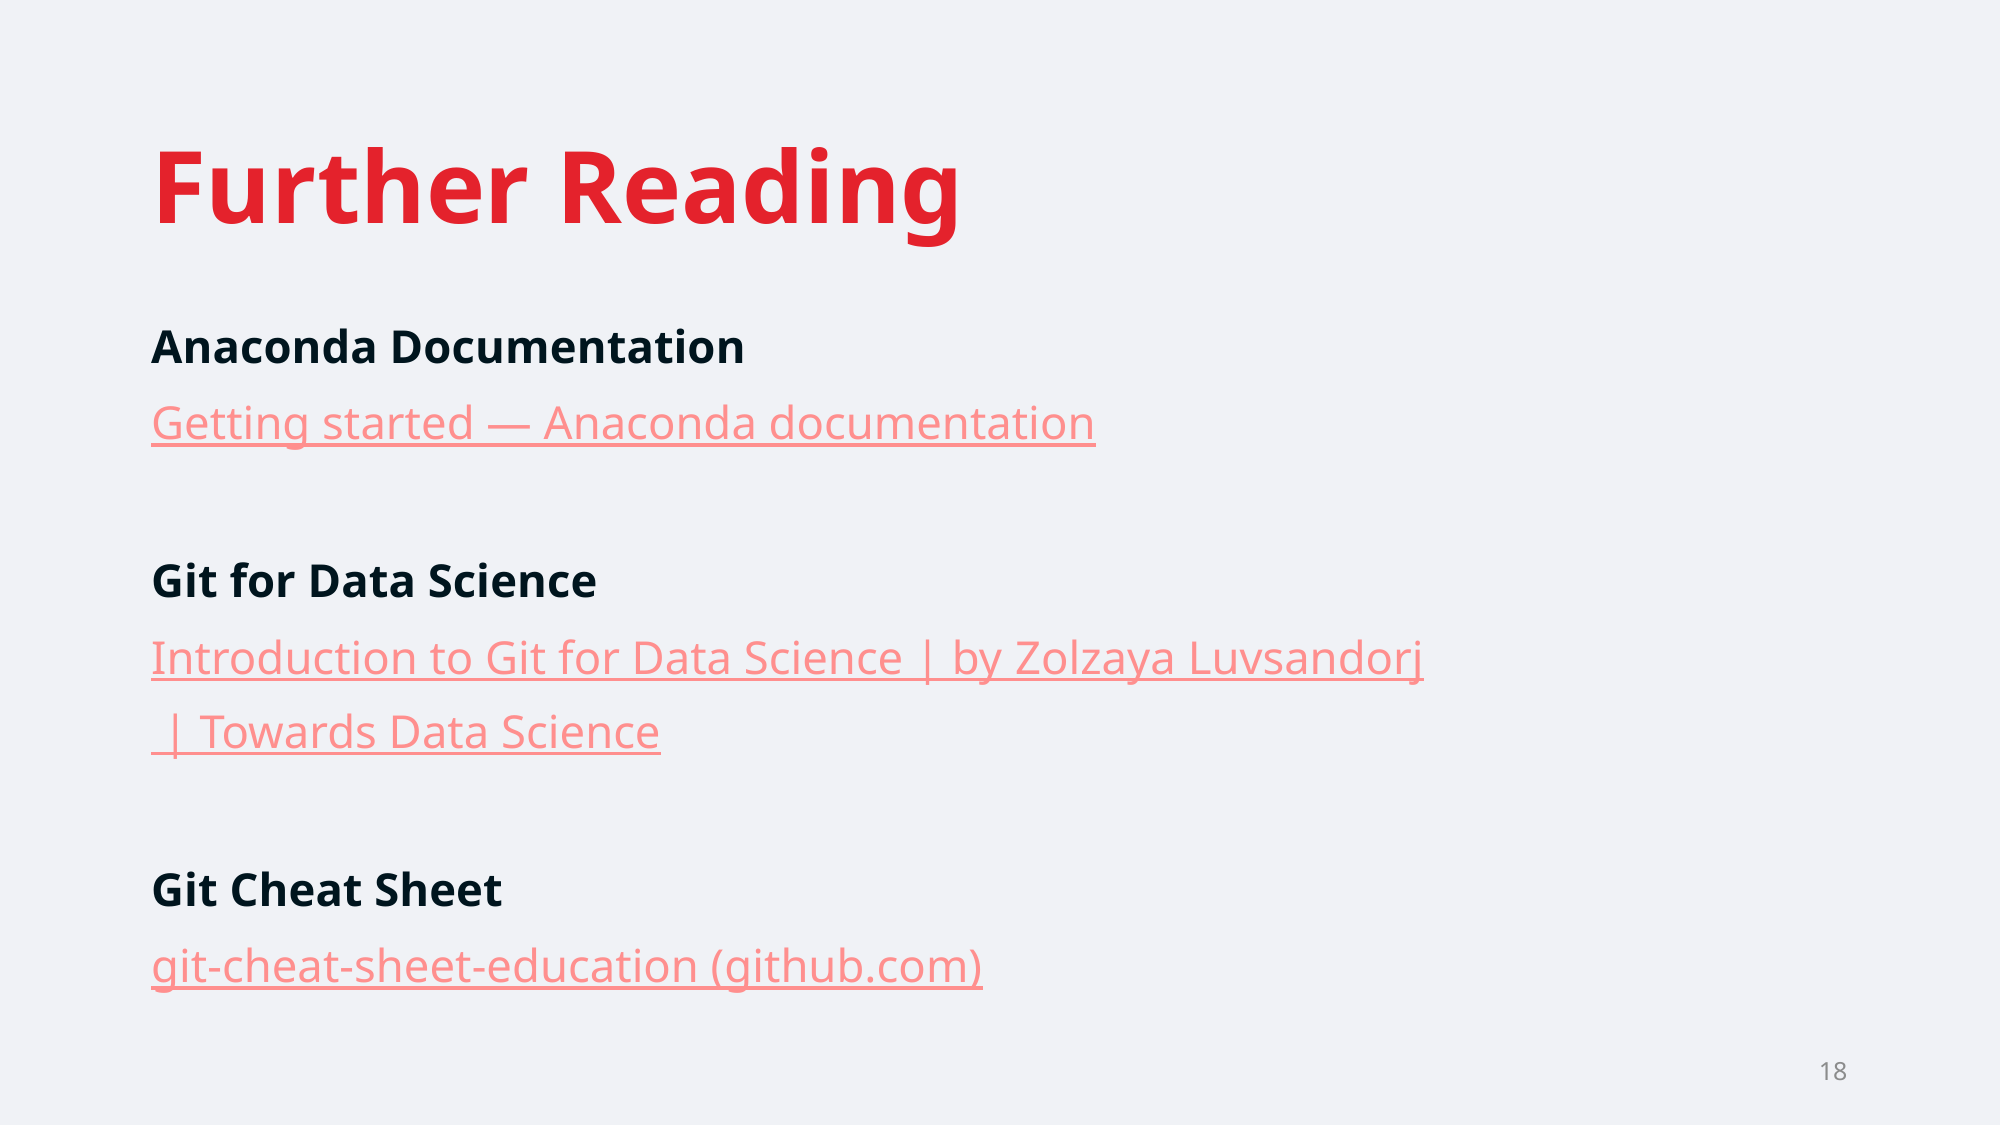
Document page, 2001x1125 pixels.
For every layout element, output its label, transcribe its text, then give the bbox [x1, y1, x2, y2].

text_box Further Reading [136, 81, 1862, 299]
slide_number 18 [1412, 1042, 1863, 1103]
list Anaconda Documentation Getting started — Anaconda documentation Git for Data Science Introduction to Git for Data Science | by Zolzaya Luvsandorj | Towards Data Science Git Cheat Sheet git-cheat-sheet-education (github.com) [136, 299, 1862, 1014]
